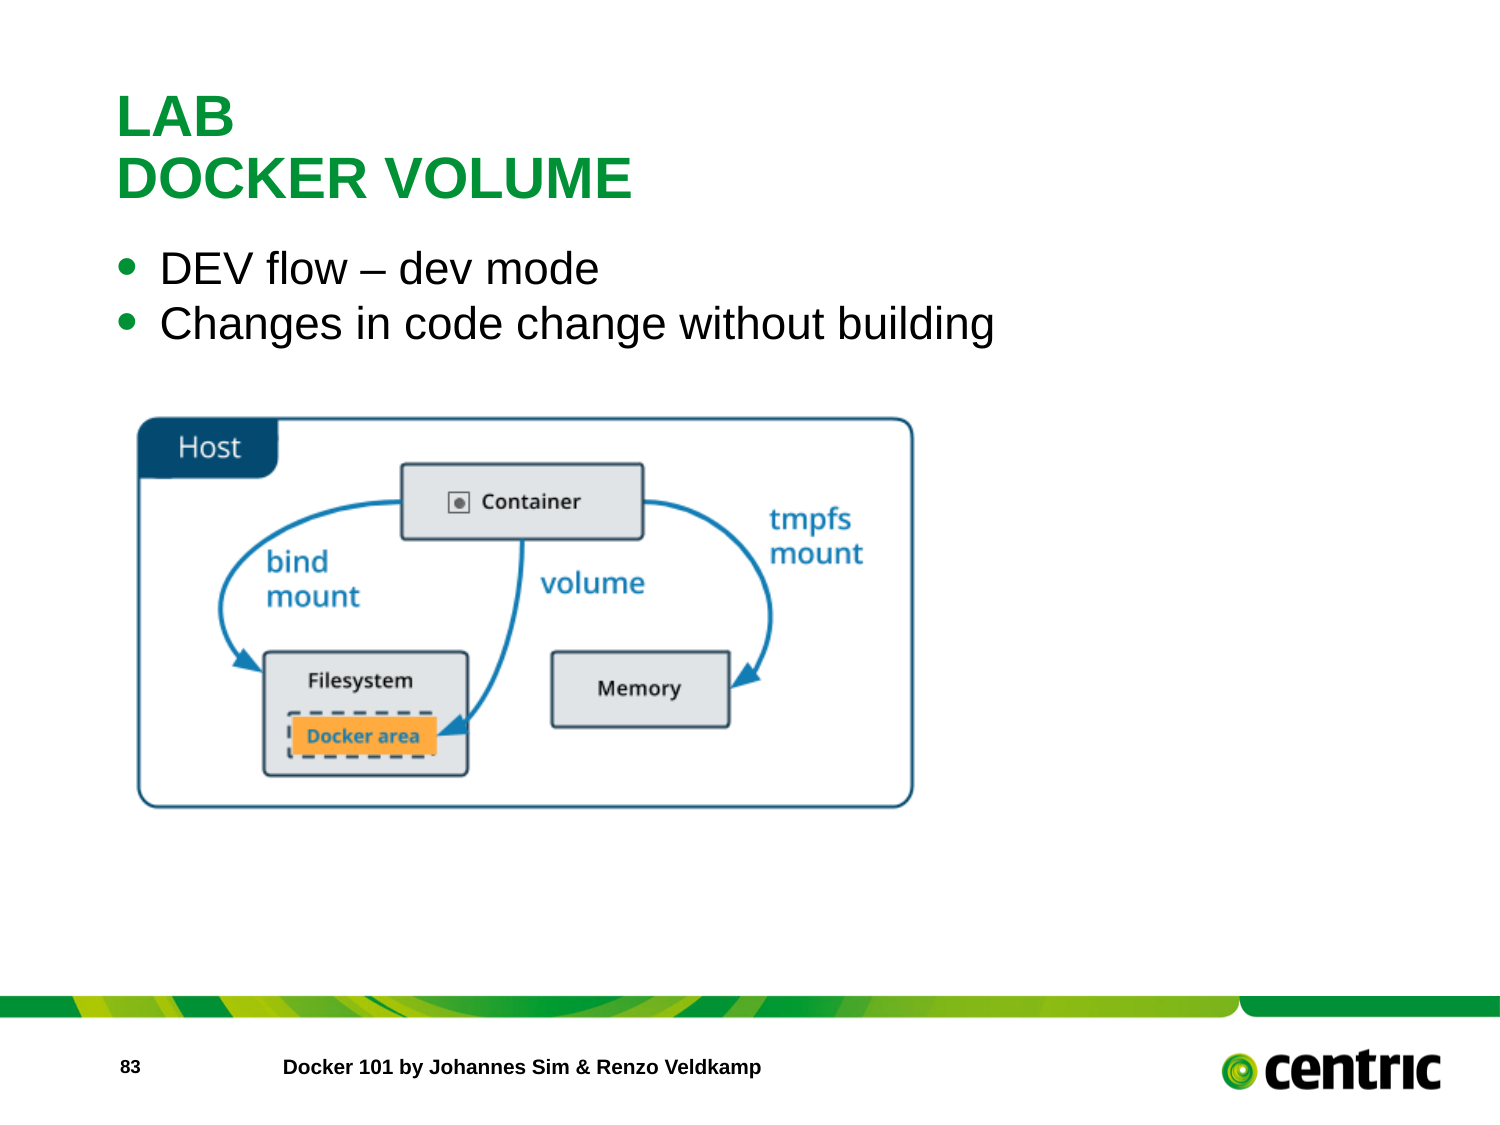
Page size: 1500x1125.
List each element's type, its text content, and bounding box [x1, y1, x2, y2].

title LAB DOCKER VOLUME [101, 77, 1441, 213]
picture [0, 995, 1500, 1125]
picture [132, 412, 918, 812]
footer 83ATION [104, 1035, 233, 1096]
slide_number Docker 101 by Johannes Sim & Renzo Veldkamp017 [267, 1035, 1190, 1096]
list DEV flow – dev mode Changes in code change without building [101, 231, 1441, 975]
